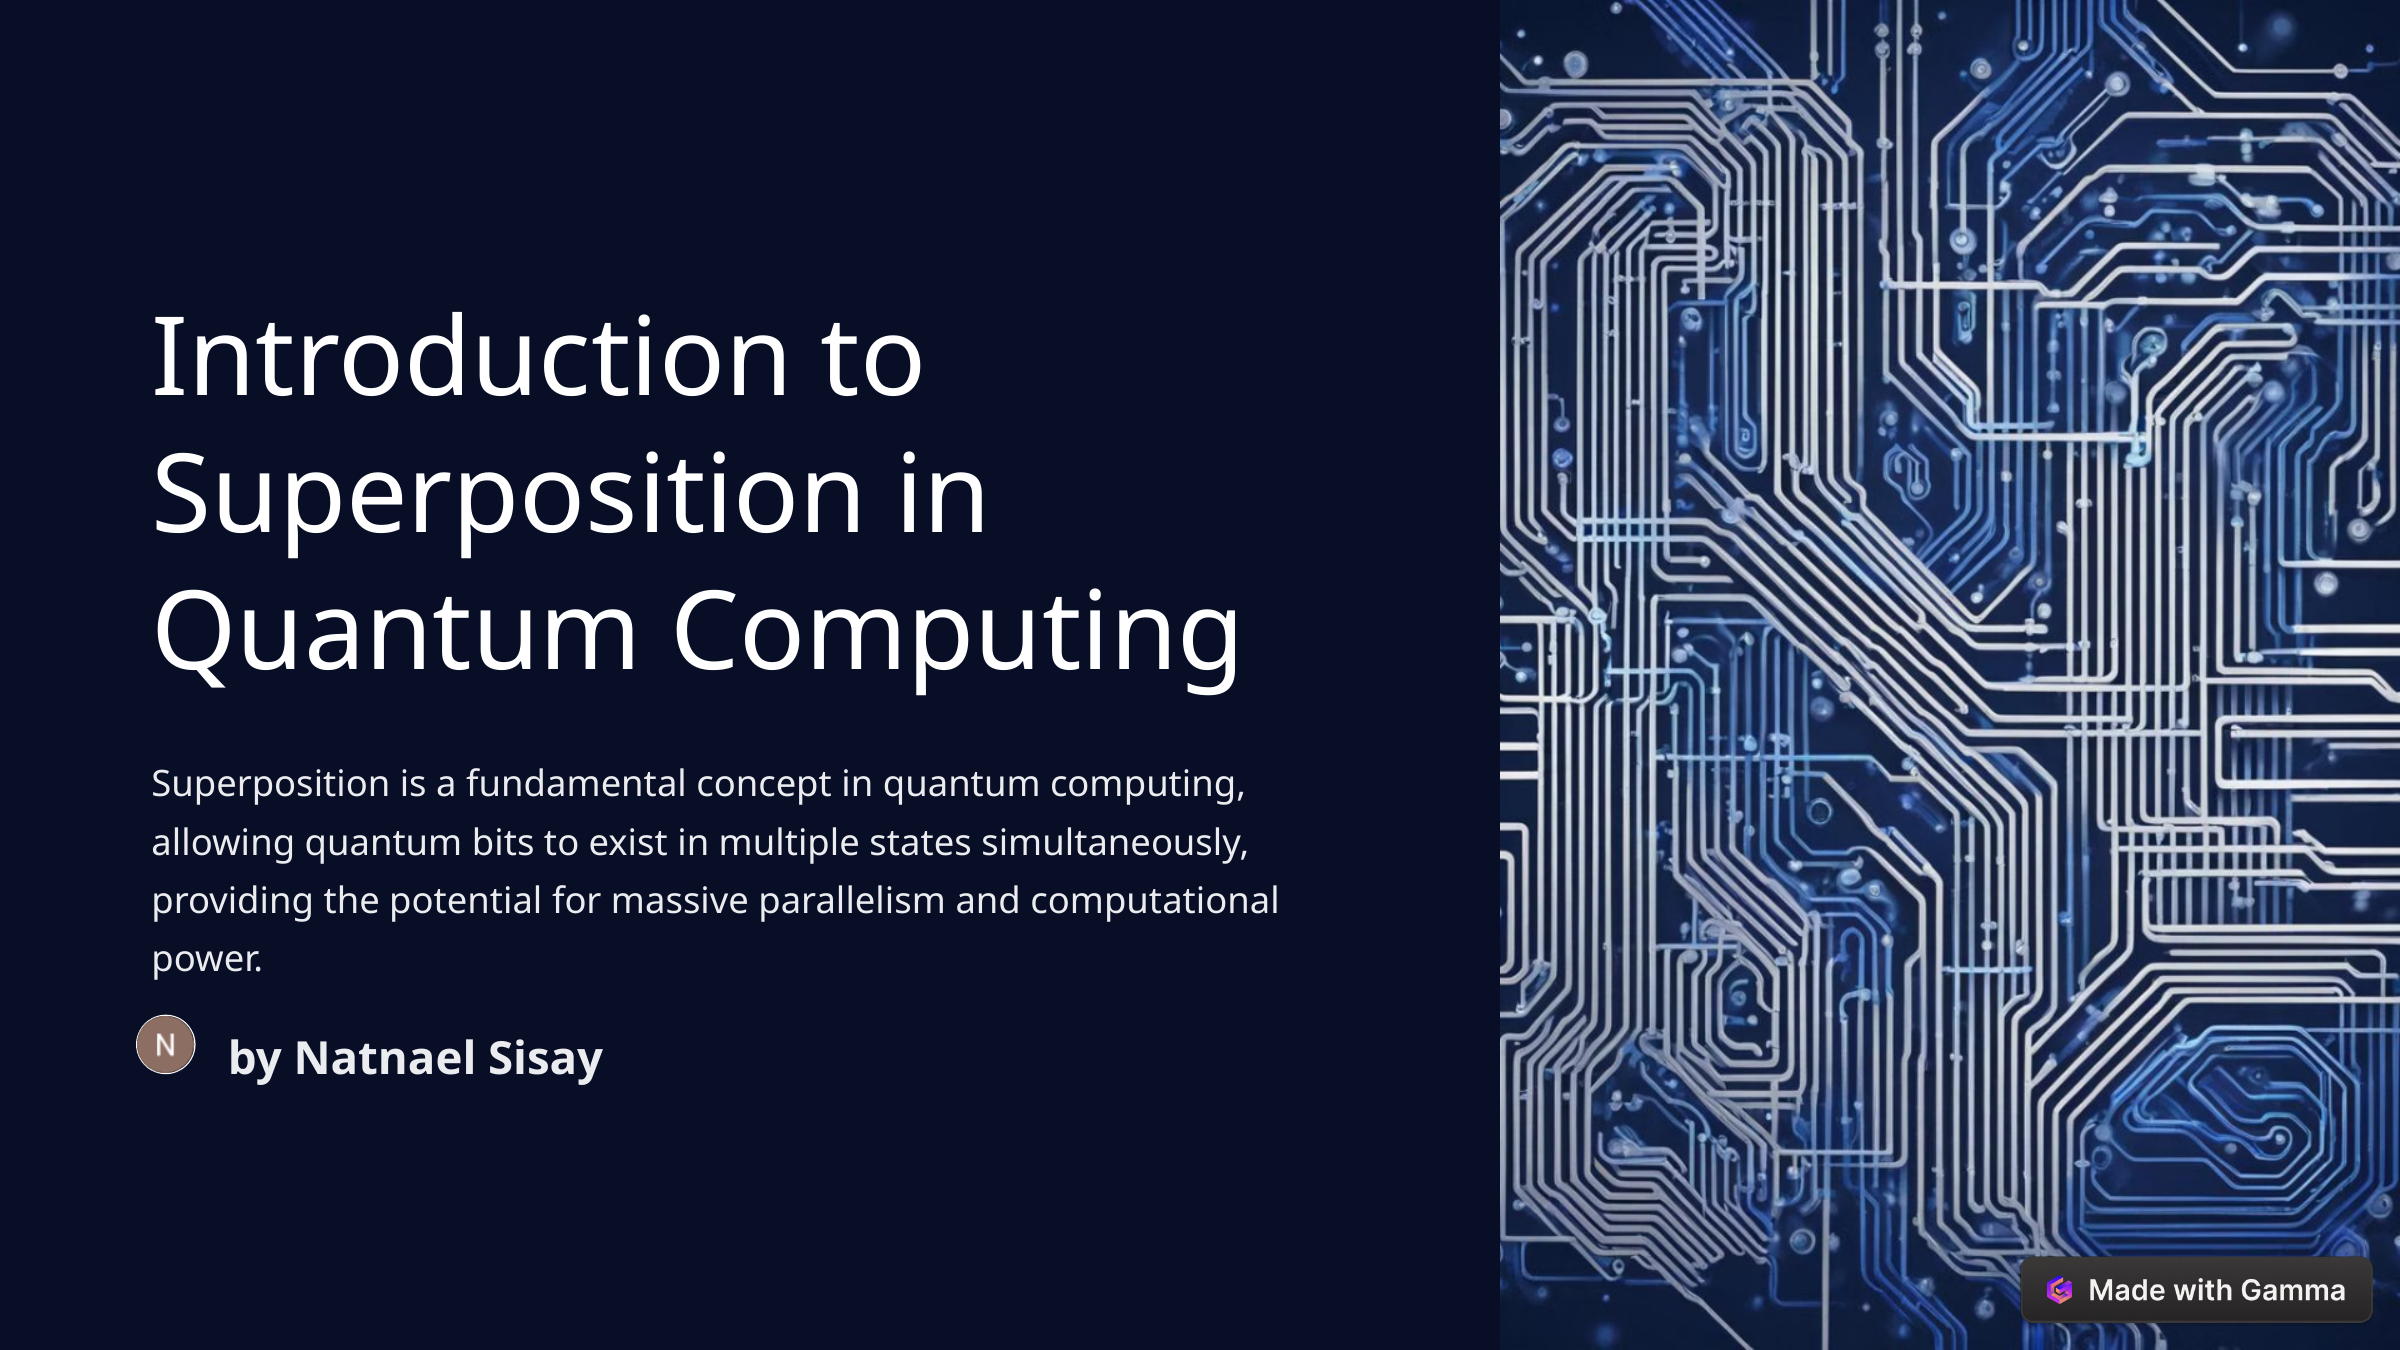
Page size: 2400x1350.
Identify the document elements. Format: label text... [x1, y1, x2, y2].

picture [137, 1016, 194, 1073]
text_box Superposition is a fundamental concept in quantum computing, allowing quantum bits to exist in multiple states simultaneously, providing the potential for massive parallelism and computational power. [136, 738, 1364, 972]
text_box by Natnael Sisay [213, 1012, 594, 1077]
text_box [0, 0, 1499, 1350]
text_box Introduction to Superposition in Quantum Computing [136, 273, 1364, 684]
picture [1499, 0, 2400, 1350]
